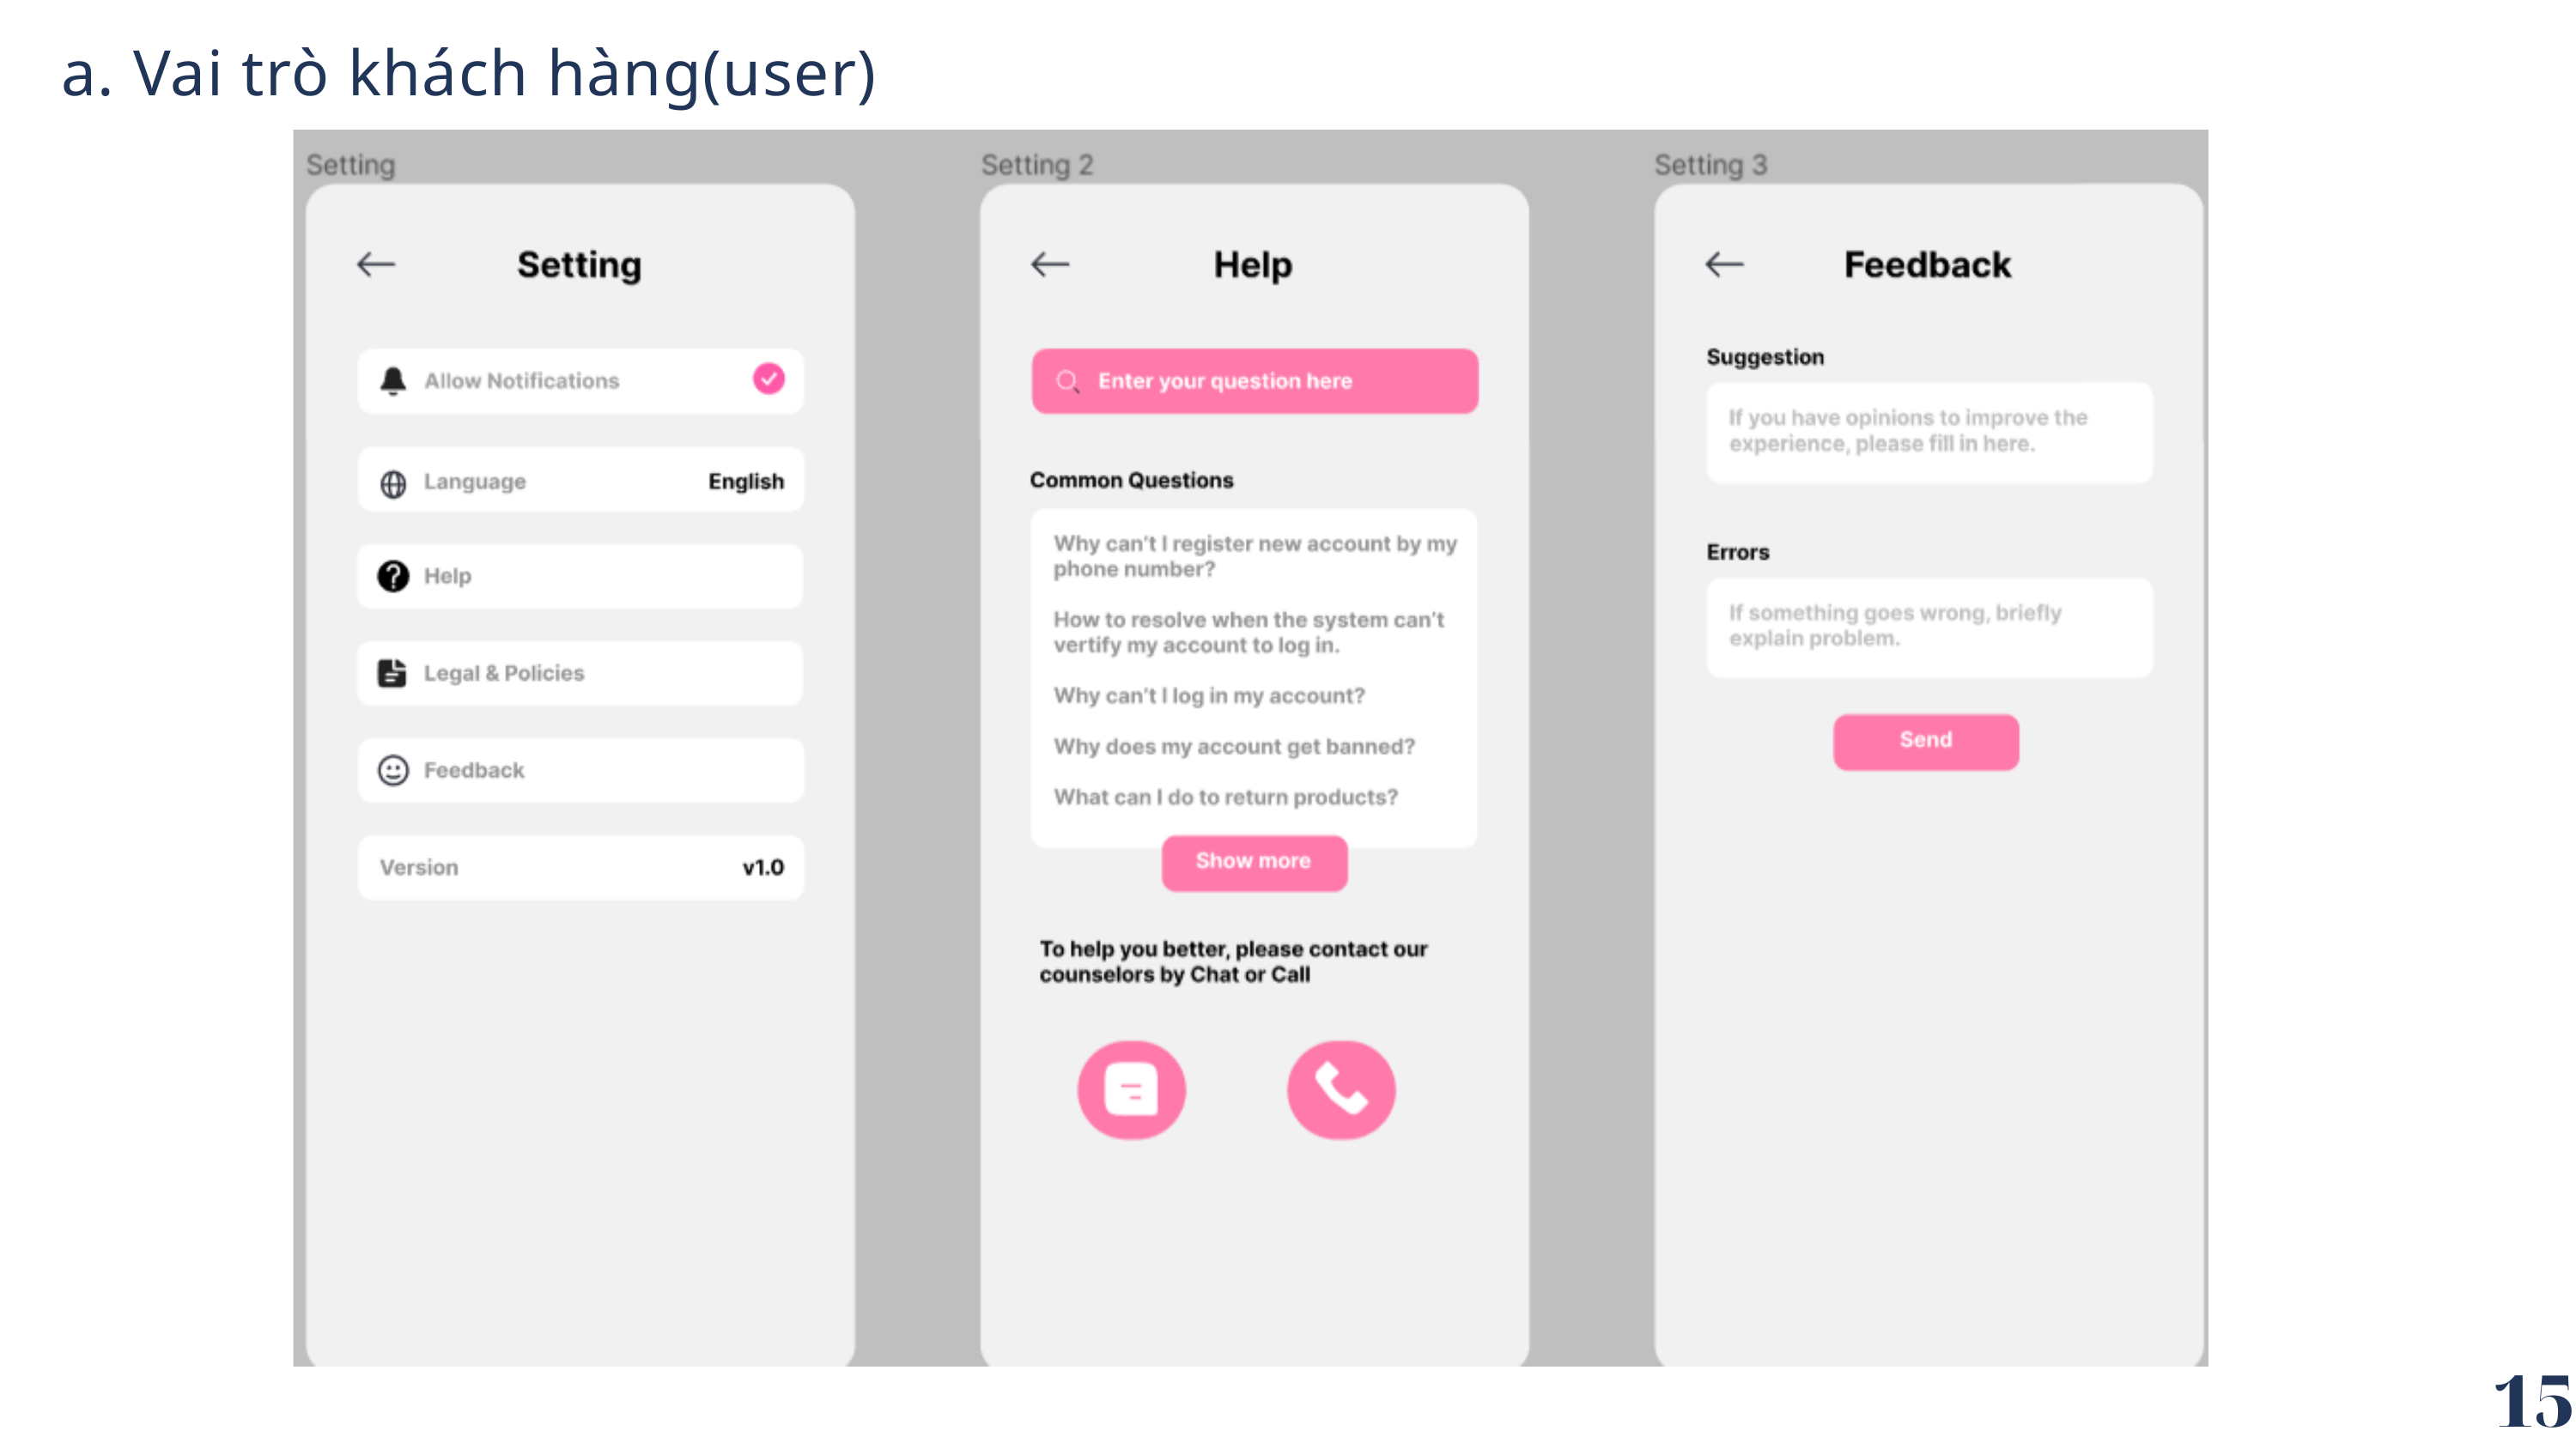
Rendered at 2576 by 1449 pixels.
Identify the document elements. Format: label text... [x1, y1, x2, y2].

text_box a. Vai trò khách hàng(user) [61, 14, 2433, 203]
text_box 15 [2494, 1341, 2575, 1442]
text_box [293, 203, 2208, 1367]
